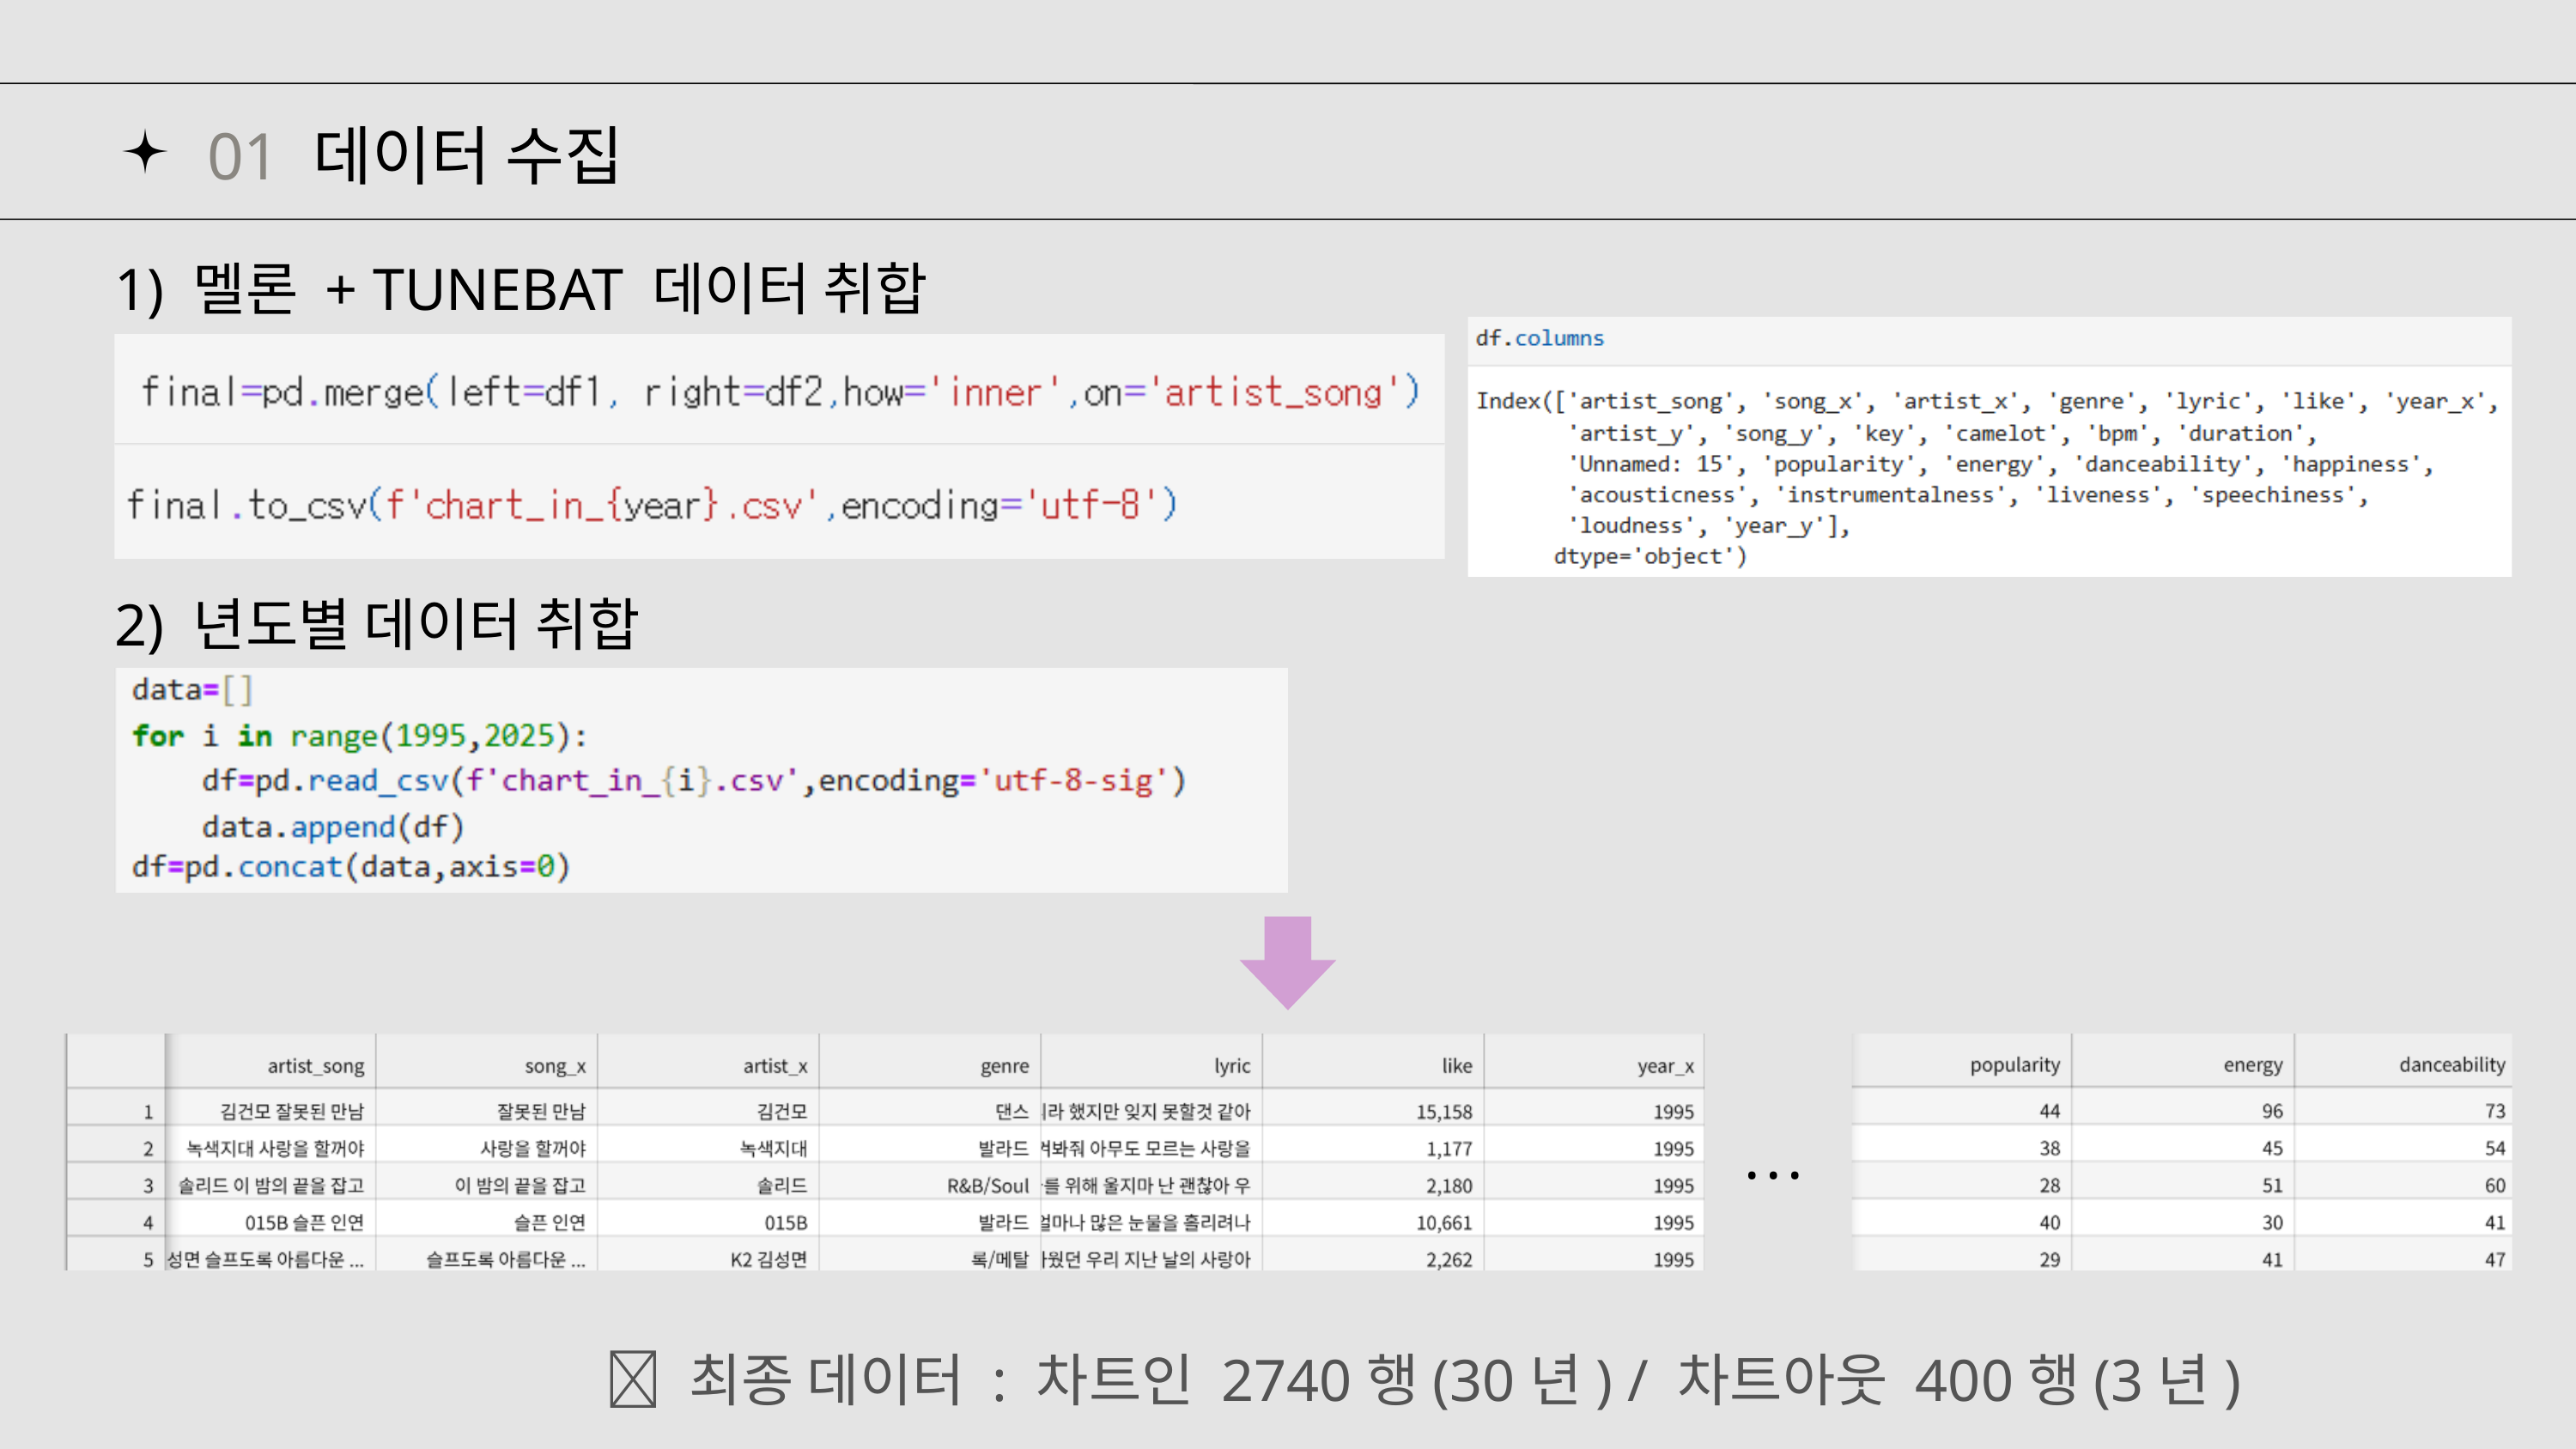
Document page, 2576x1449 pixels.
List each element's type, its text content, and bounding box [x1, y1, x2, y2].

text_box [114, 334, 1445, 559]
text_box [122, 128, 168, 174]
text_box [64, 1034, 1705, 1270]
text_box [1239, 916, 1337, 1011]
text_box [1851, 1034, 2512, 1270]
text_box 2) 년도별 데이터 취합 [114, 577, 1610, 658]
text_box 🎵 최종 데이터 : 차트인 2740행(30년) / 차트아웃 400행(3년) [575, 1309, 2270, 1413]
text_box [114, 846, 1289, 893]
text_box 1) 멜론 + TUNEBAT 데이터 취합 [114, 241, 1610, 322]
text_box [114, 668, 1289, 846]
text_box [1467, 317, 2512, 577]
text_box 01 데이터 수집 [207, 102, 1392, 193]
text_box ... [1744, 1107, 1812, 1191]
